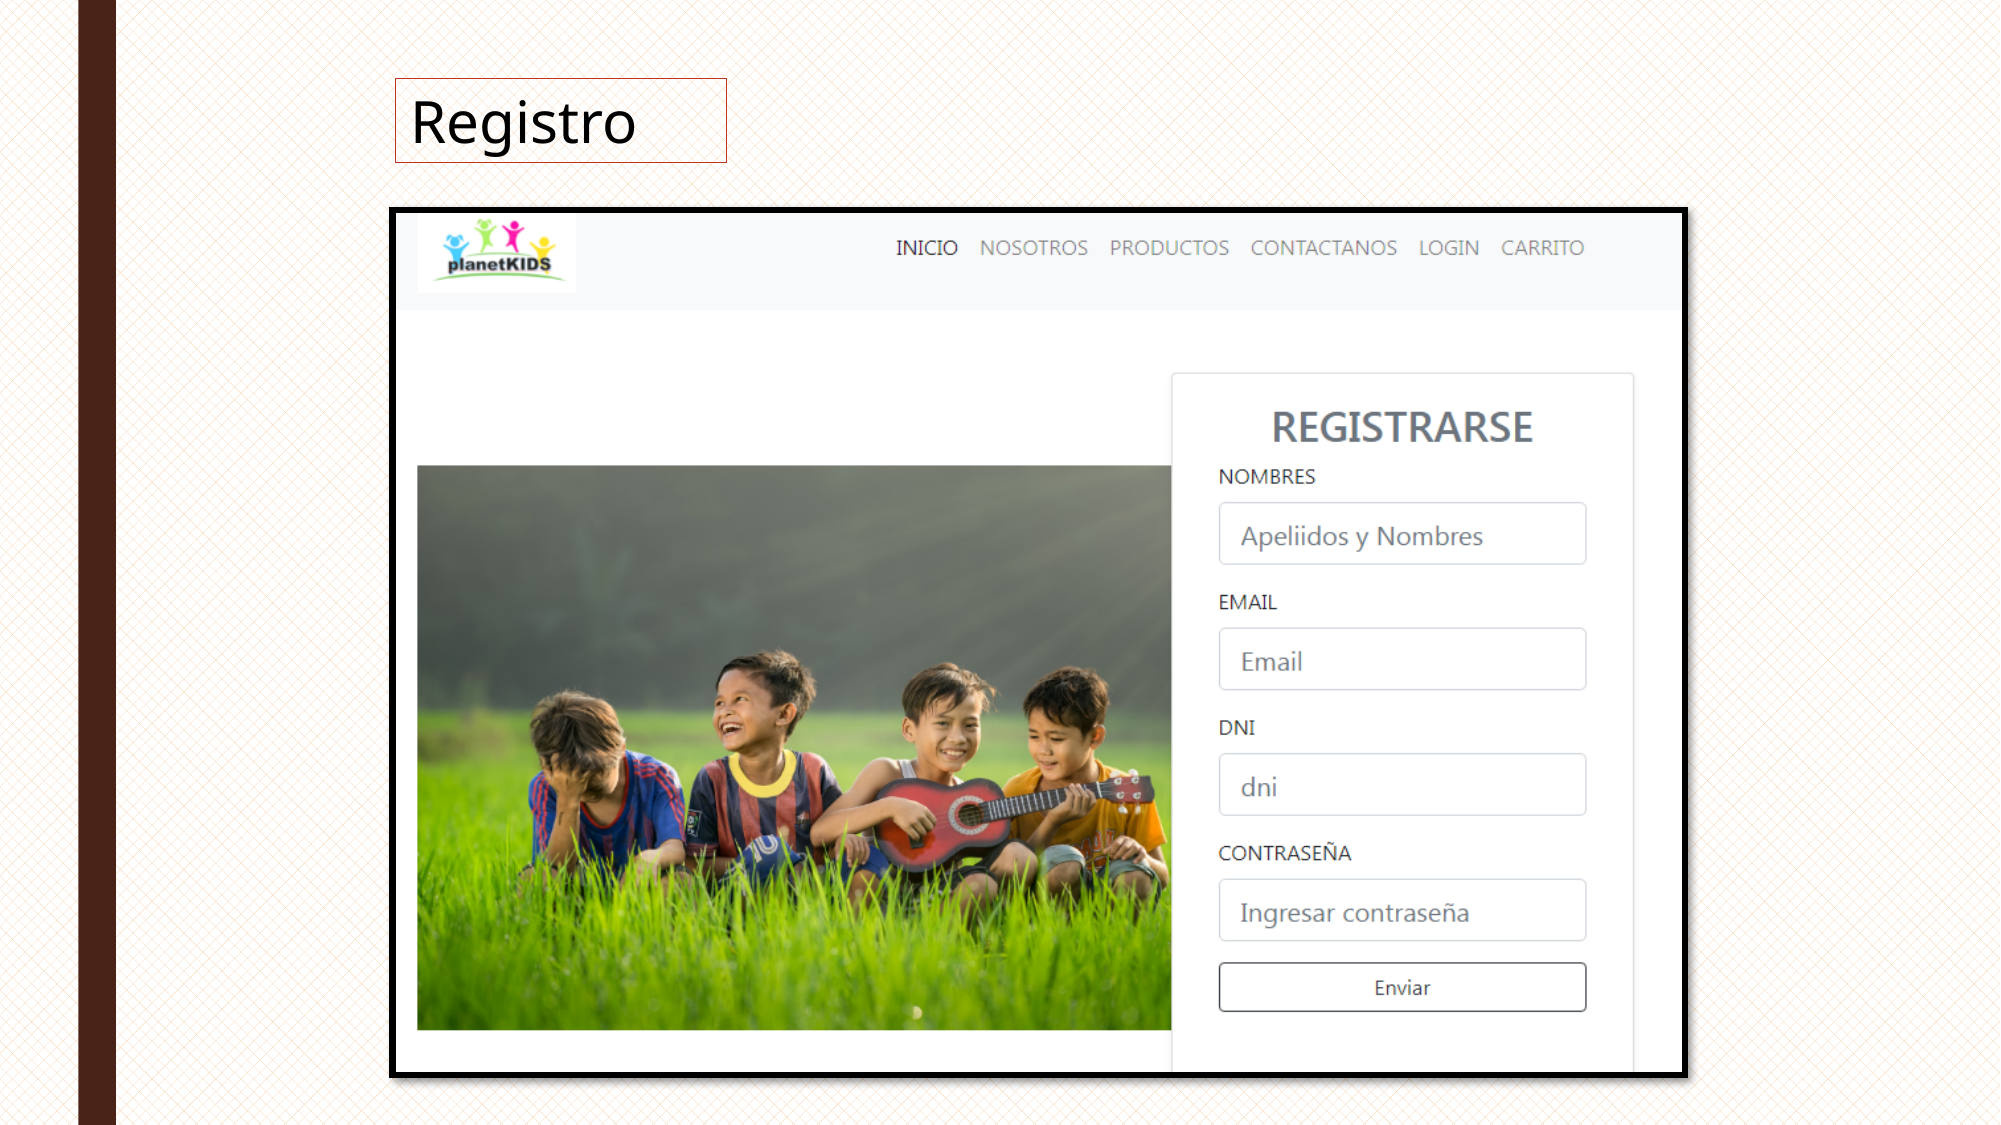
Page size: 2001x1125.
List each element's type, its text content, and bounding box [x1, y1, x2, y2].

text_box Registro [395, 78, 727, 163]
picture [395, 212, 1682, 1072]
